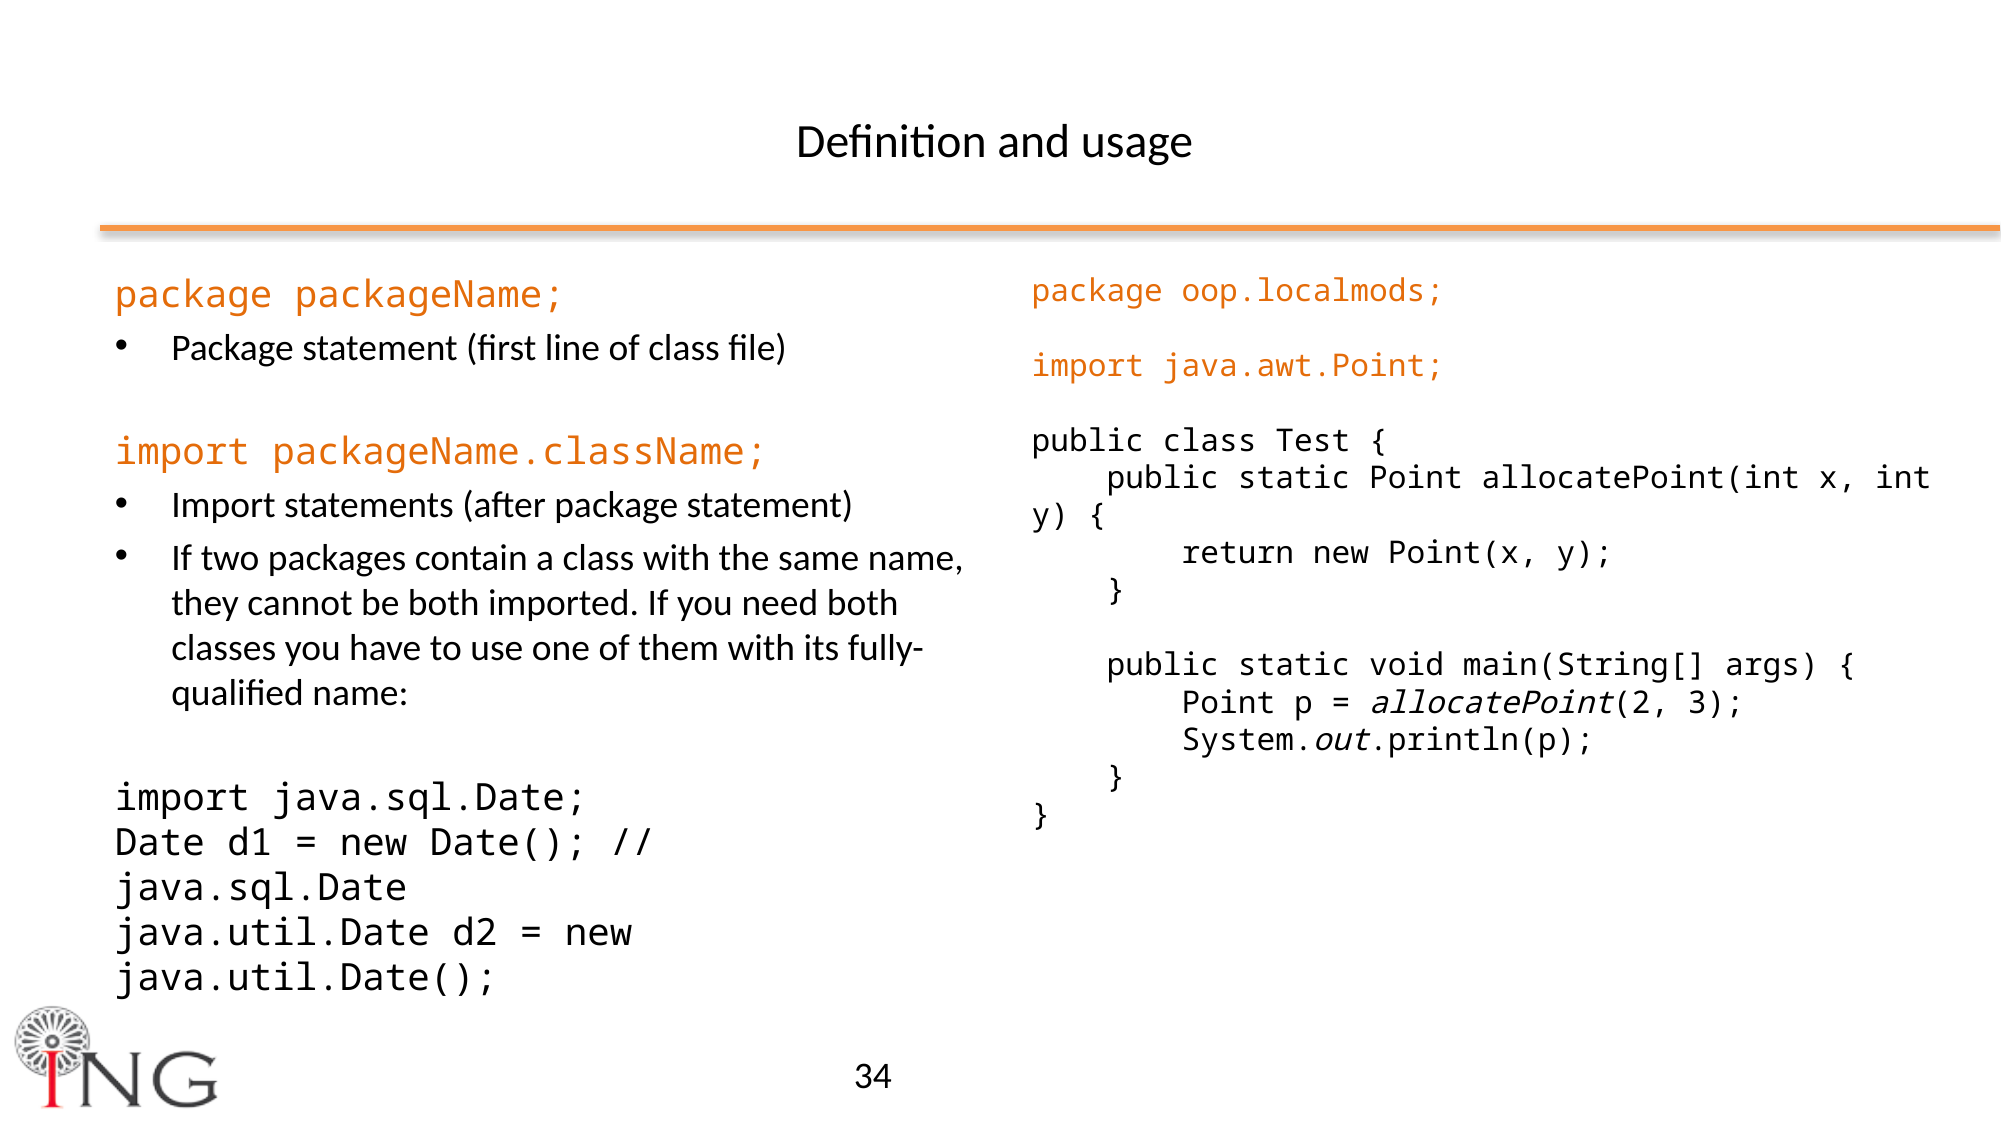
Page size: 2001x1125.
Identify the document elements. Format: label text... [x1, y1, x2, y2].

slide_number 34 [839, 1043, 1900, 1104]
picture [0, 987, 244, 1125]
list package packageName; Package statement (first line of class file) import packageName.className; Import statements (after package statement) If two packages contain a class with the same name, they cannot be both imported. If you need both classes you have to use one of them with its fully-qualified name: import java.sql.Date; Date d1 = new Date(); // java.sql.Date java.util.Date d2 = new java.util.Date(); [99, 262, 984, 1005]
list package oop.localmods; import java.awt.Point; public class Test { public static Point allocatePoint(int x, int y) { return new Point(x, y); } public static void main(String[] args) { Point p = allocatePoint(2, 3); System.out.println(p); } } [1016, 262, 1981, 1005]
title Definition and usage [99, 45, 1900, 233]
